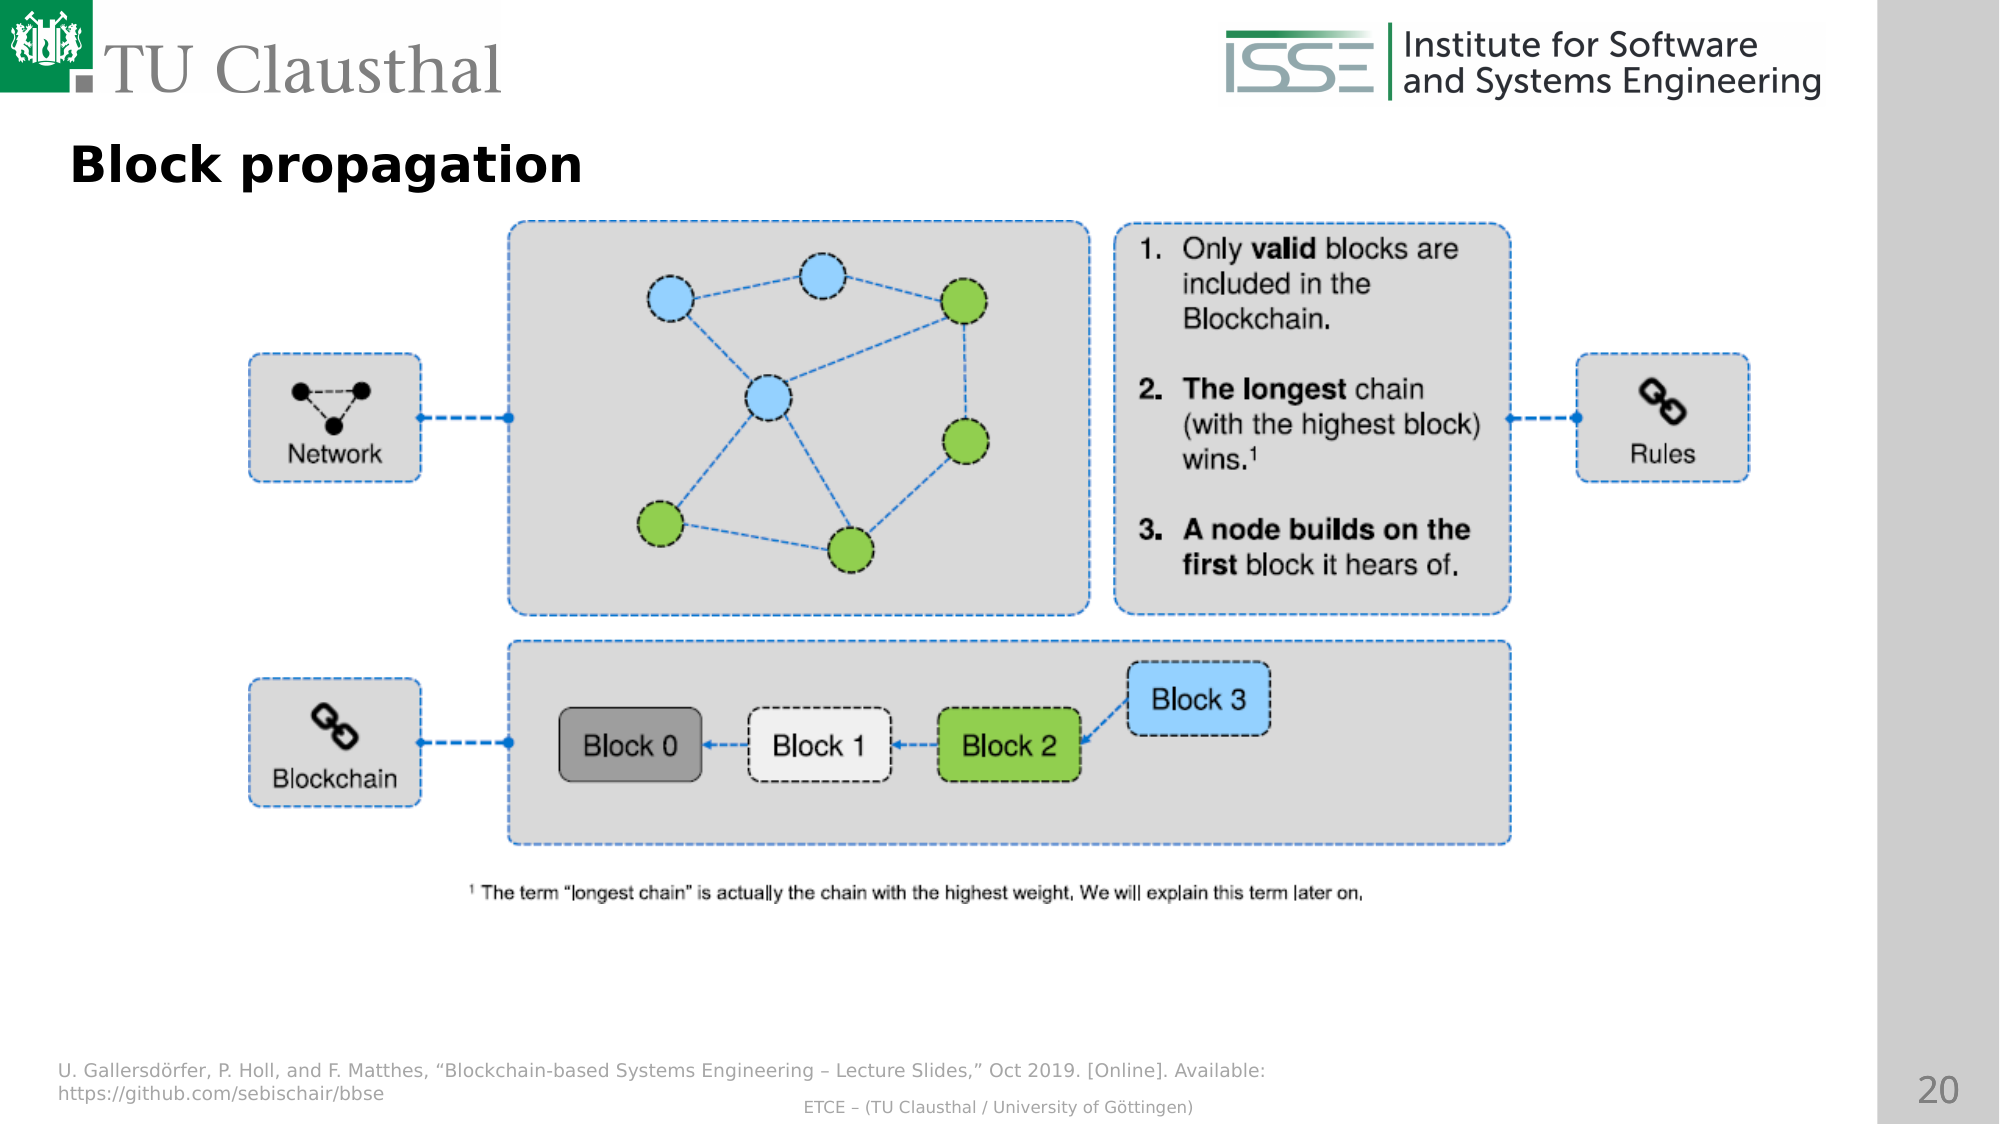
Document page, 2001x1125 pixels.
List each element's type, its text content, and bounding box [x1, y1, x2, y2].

picture [0, 0, 501, 93]
picture [248, 220, 1751, 904]
text_box U. Gallersdörfer, P. Holl, and F. Matthes, “Blockchain-based Systems Engineering – Lecture Slides,” Oct 2019. [Online]. Available: https://github.com/sebischair/bbse [43, 1051, 1521, 1112]
picture [1218, 22, 1826, 107]
text_box Block propagation [54, 125, 1818, 207]
